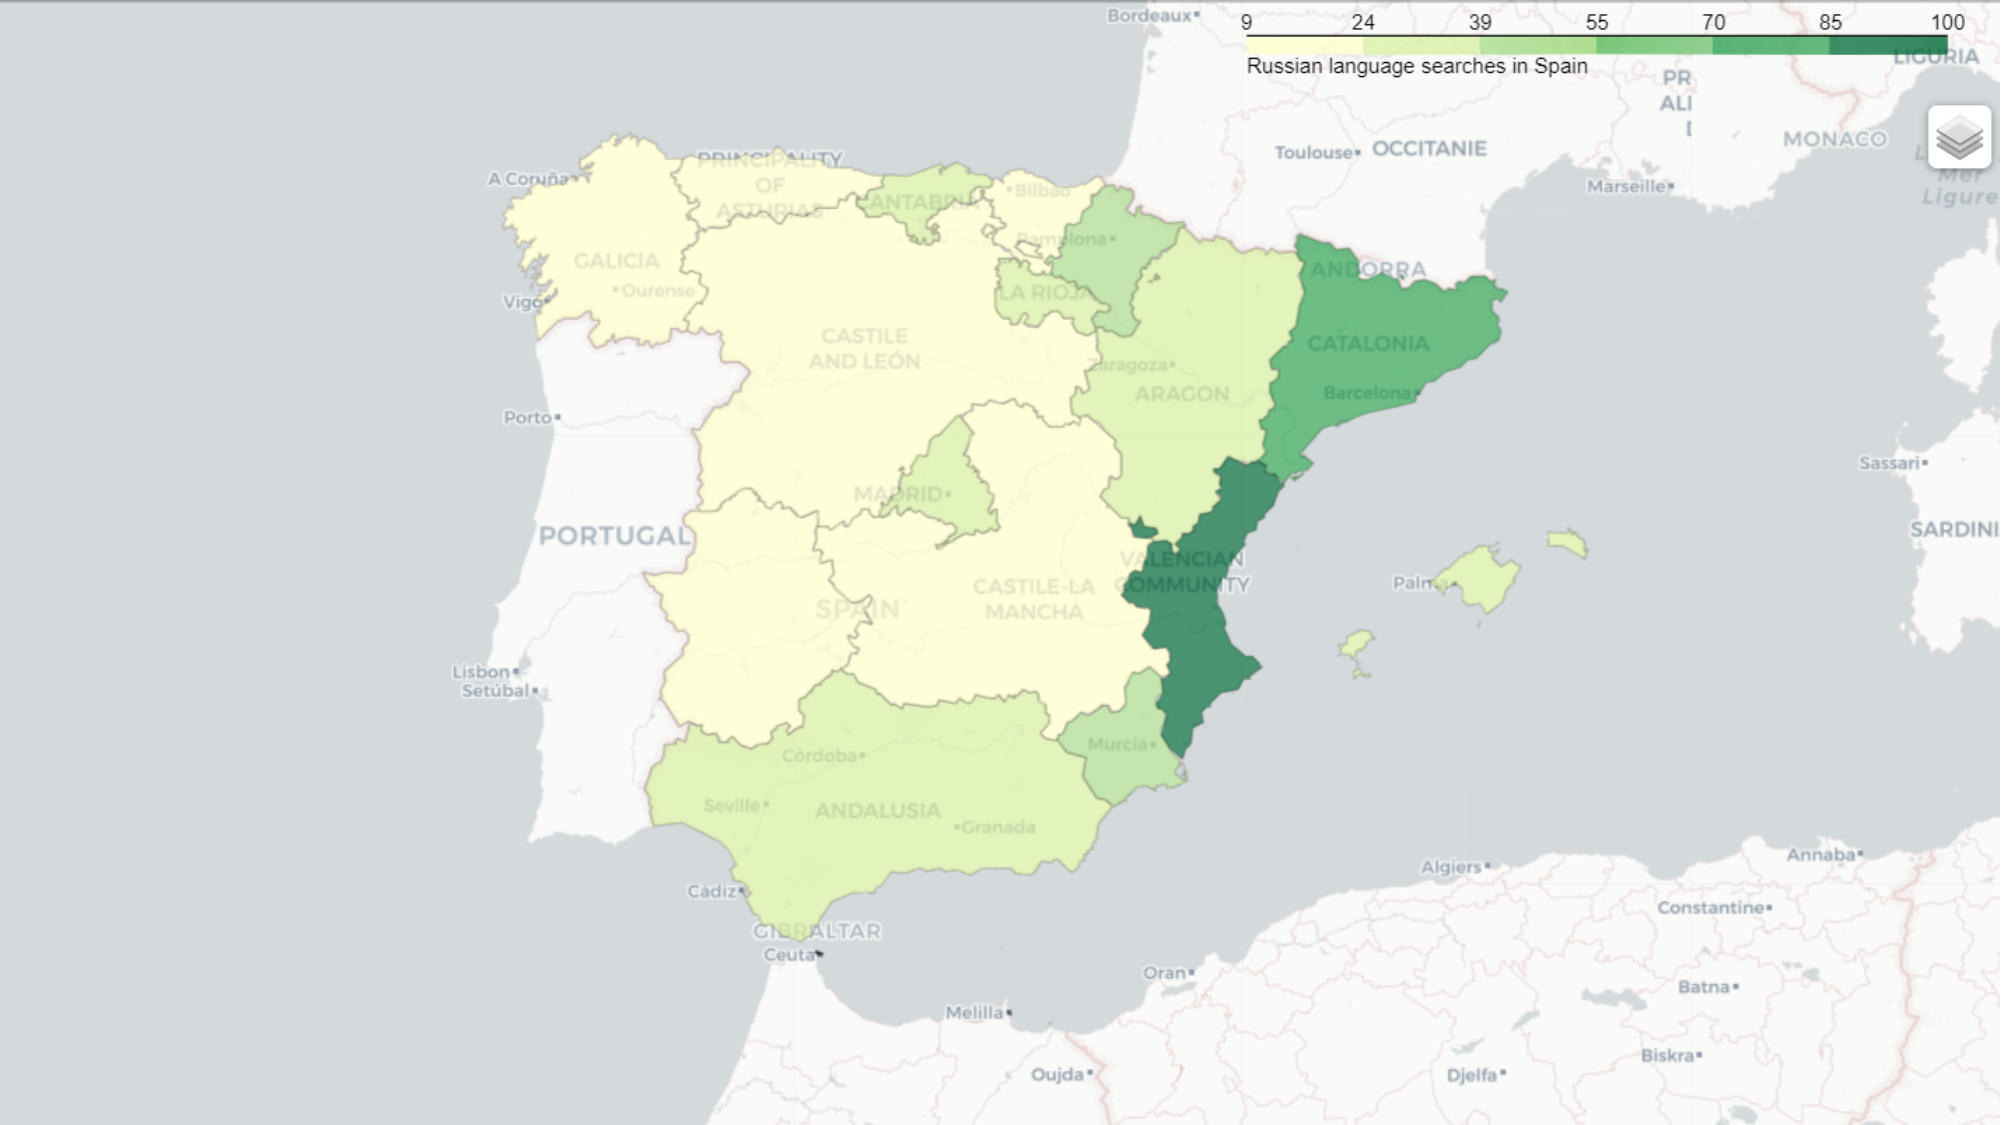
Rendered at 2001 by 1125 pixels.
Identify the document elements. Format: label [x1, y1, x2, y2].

list [0, 0, 2000, 1125]
